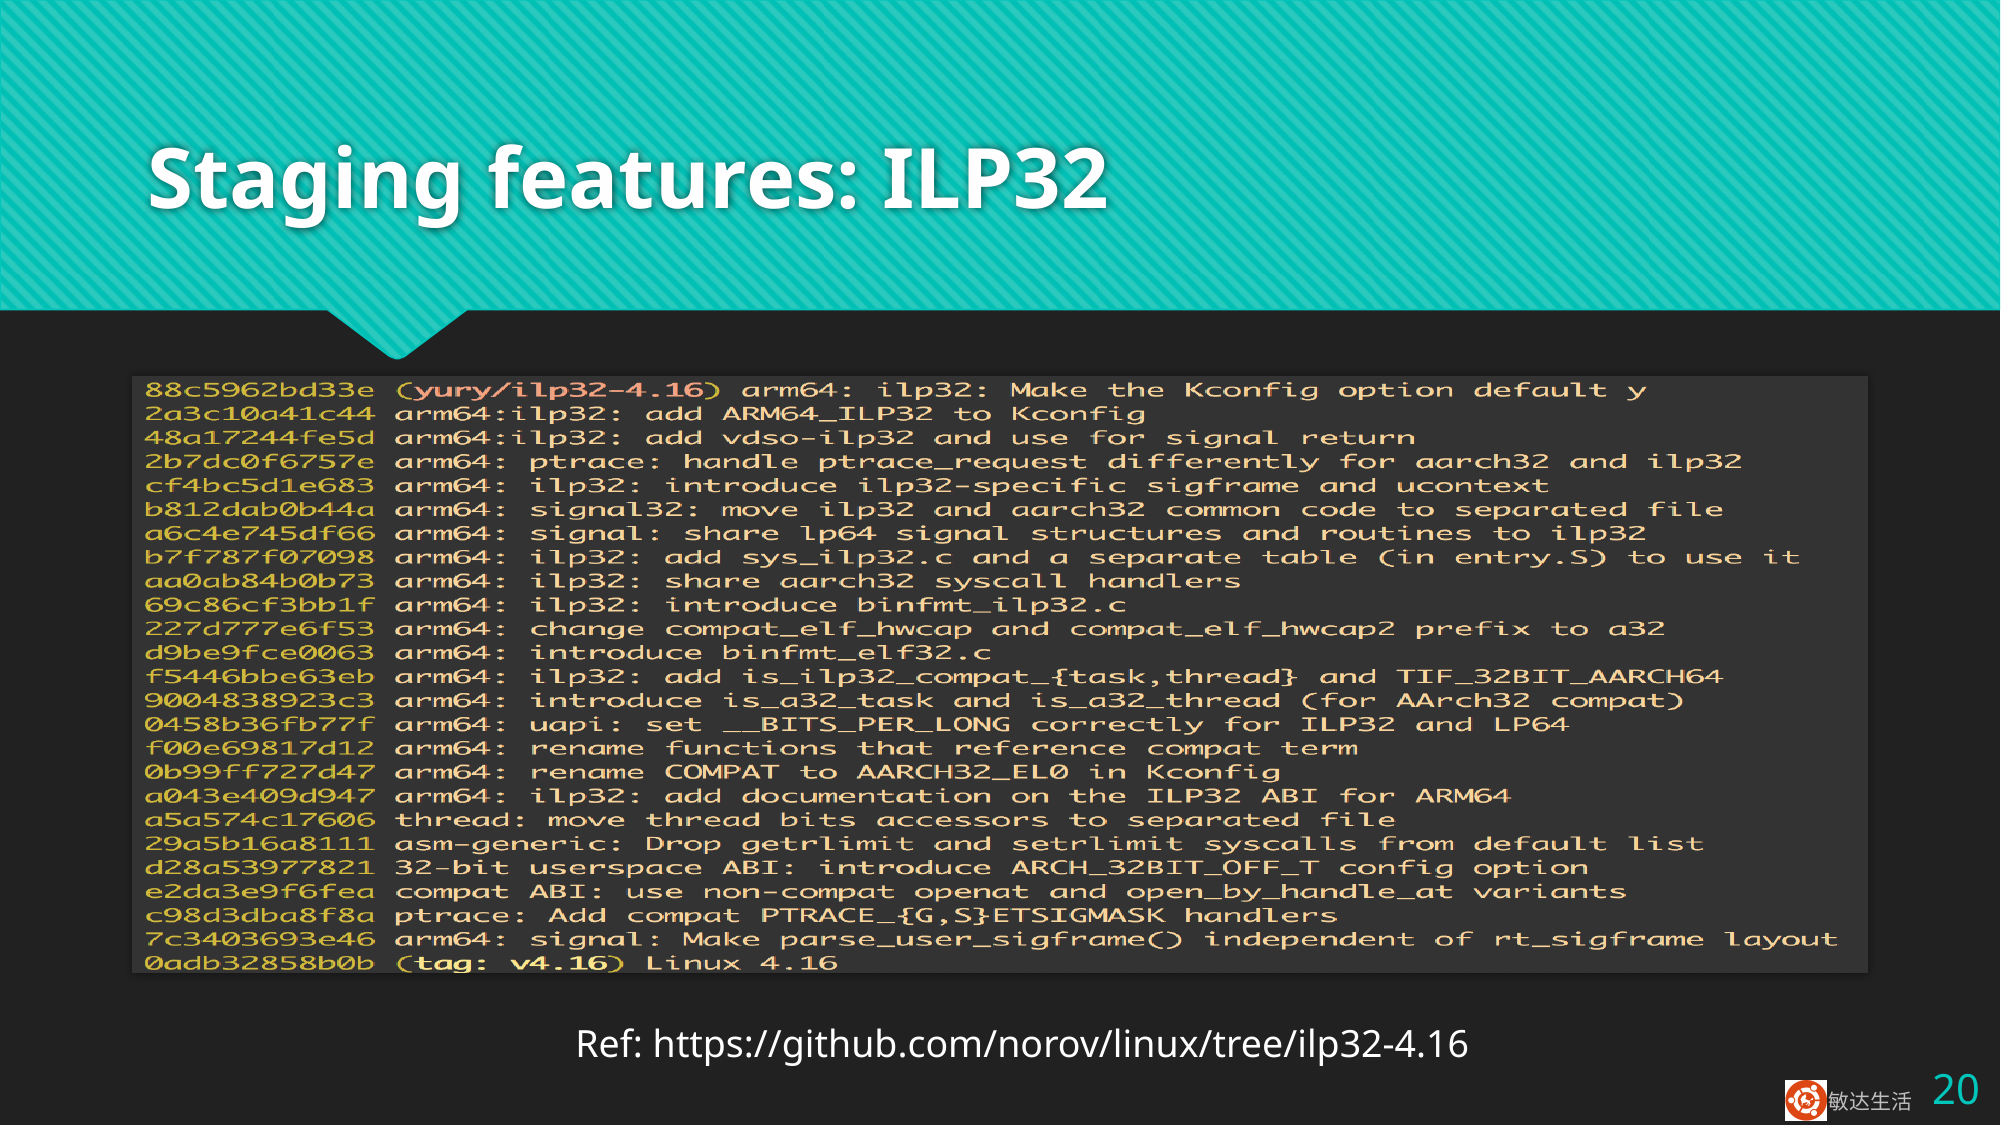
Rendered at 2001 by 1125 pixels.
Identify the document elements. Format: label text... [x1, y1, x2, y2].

title Staging features: ILP32 [132, 73, 1868, 233]
slide_number 20 [1820, 1040, 1996, 1122]
text_box Ref: https://github.com/norov/linux/tree/ilp32-4.16 [560, 1012, 1485, 1073]
picture [1785, 1080, 1820, 1121]
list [132, 376, 1868, 974]
